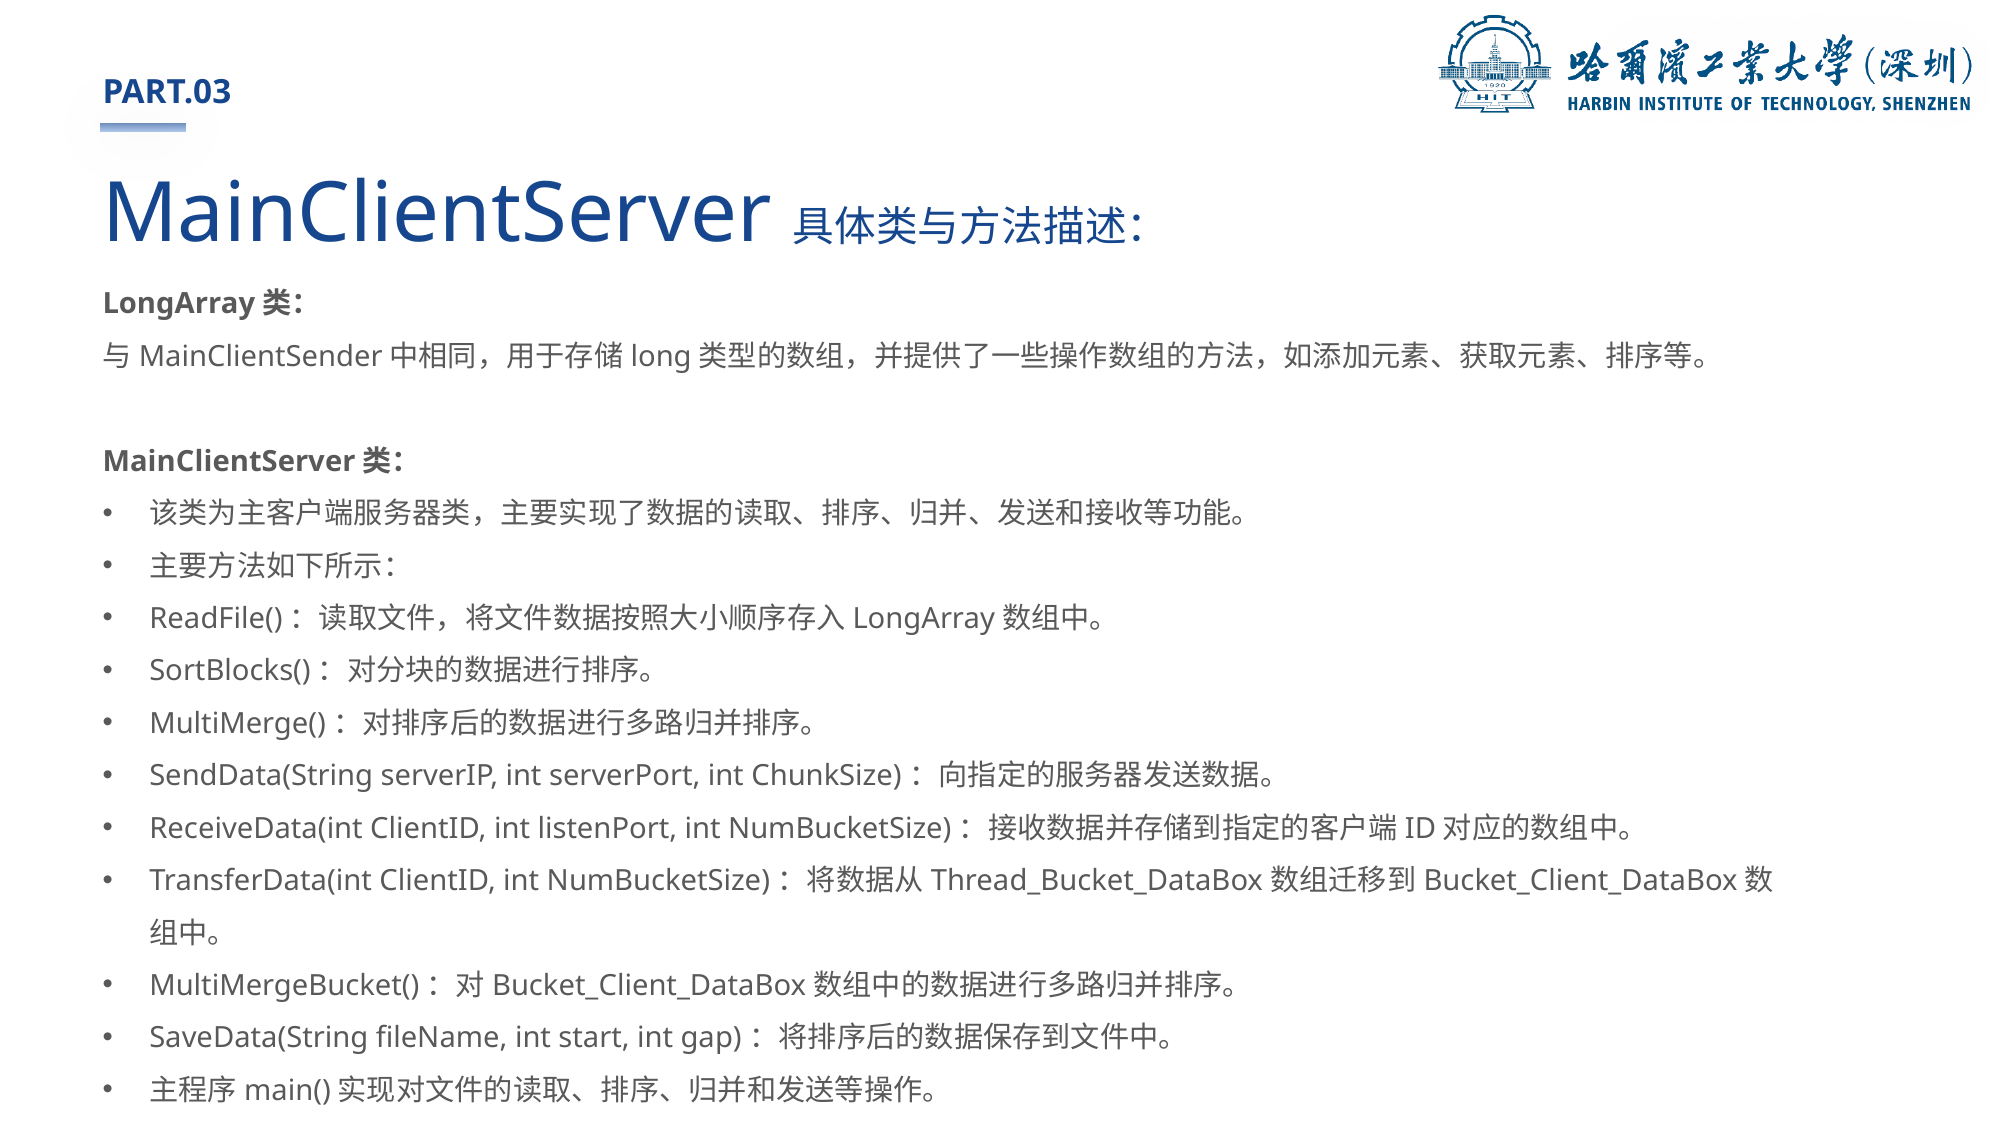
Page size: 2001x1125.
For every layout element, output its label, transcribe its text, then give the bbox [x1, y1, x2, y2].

text_box PART.03 [87, 62, 351, 117]
text_box [99, 123, 186, 132]
text_box MainClientServer具体类与方法描述： [87, 151, 1866, 366]
picture [1420, 0, 1989, 150]
text_box LongArray类： 与MainClientSender中相同，用于存储long类型的数组，并提供了一些操作数组的方法，如添加元素、获取元素、排序等。 MainClientServer类： 该类为主客户端服务器类，主要实现了数据的读取、排序、归并、发送和接收等功能。 主要方法如下所示： ReadFile()：读取文件，将文件数据按照大小顺序存入LongArray数组中。 SortBlocks()：对分块的数据进行排序。 MultiMerge()：对排序后的数据进行多路归并排序。 SendData(String serverIP, int serverPort, int ChunkSize)：向指定的服务器发送数据。 ReceiveData(int ClientID, int listenPort, int NumBucketSize)：接收数据并存储到指定的客户端ID对应的数组中。 TransferData(int ClientID, int NumBucketSize)：将数据从Thread_Bucket_DataBox数组迁移到Bucket_Client_DataBox数组中。 MultiMergeBucket()：对Bucket_Client_DataBox数组中的数据进行多路归并排序。 SaveData(String fileName, int start, int gap)：将排序后的数据保存到文件中。 主程序main()实现对文件的读取、排序、归并和发送等操作。 [87, 366, 1809, 1125]
